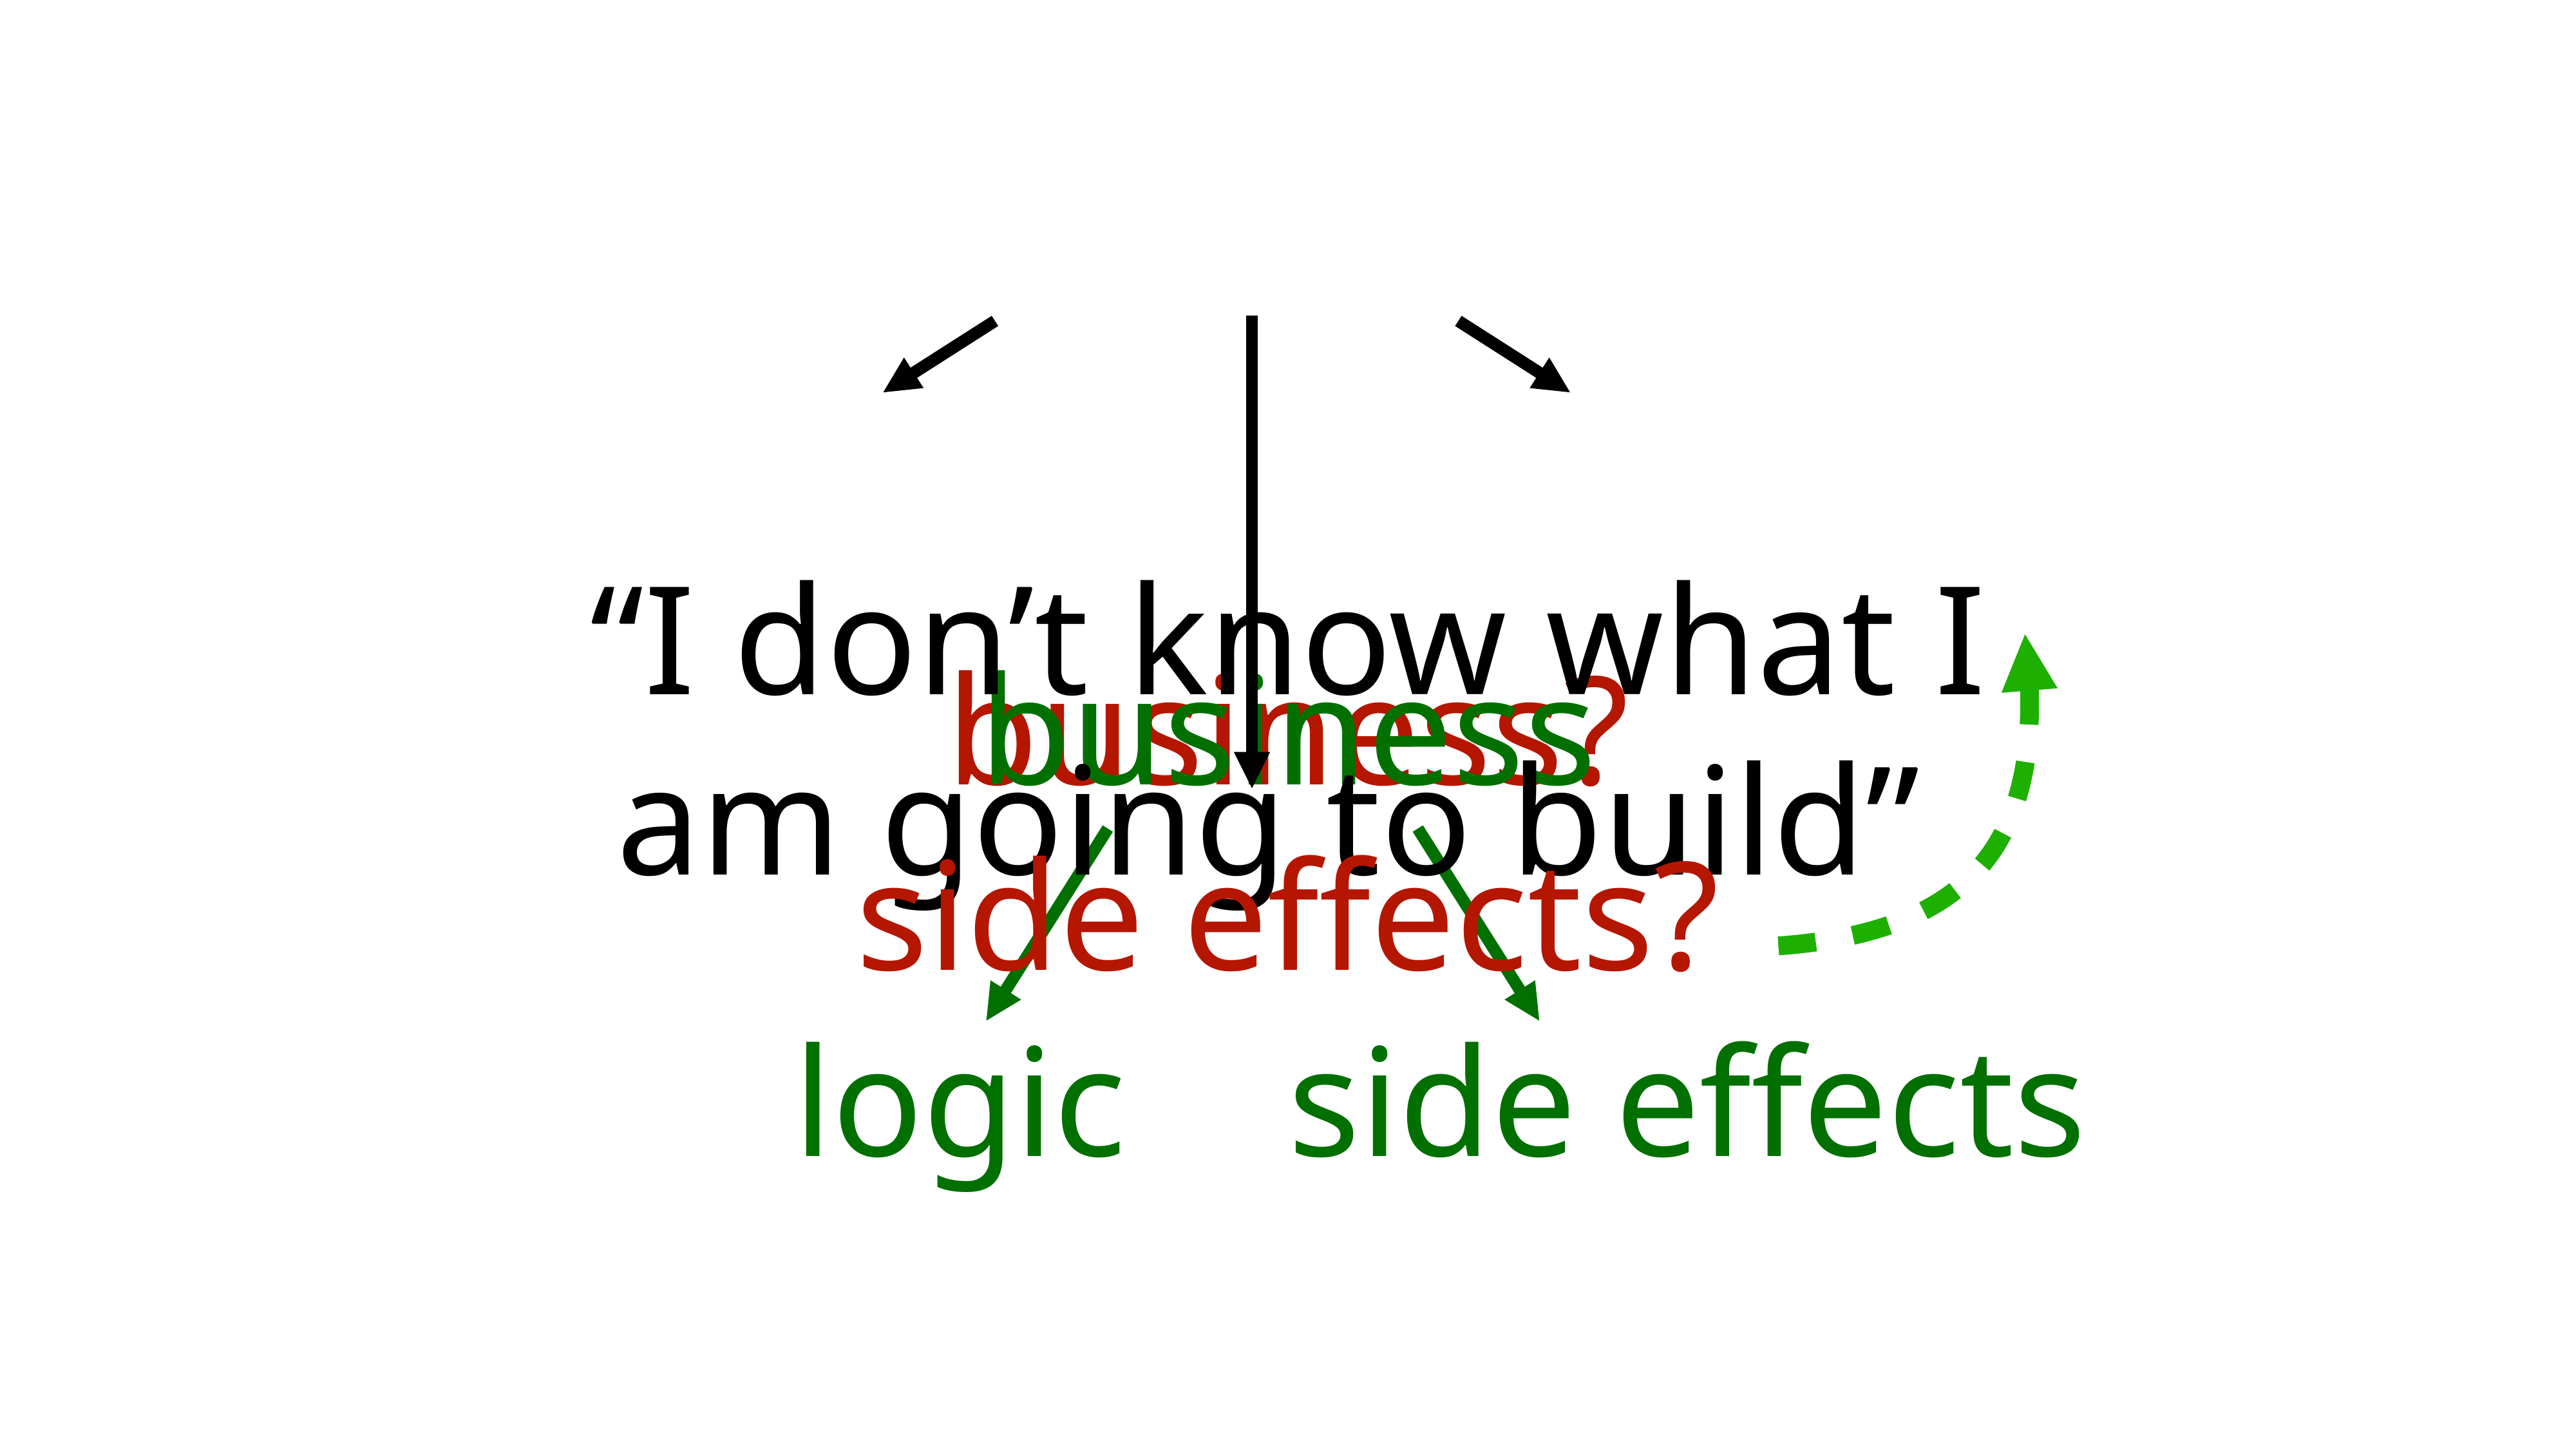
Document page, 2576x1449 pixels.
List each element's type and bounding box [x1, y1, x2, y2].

text_box [883, 321, 996, 393]
text_box [182, 478, 2465, 1342]
text_box [1458, 321, 1570, 393]
